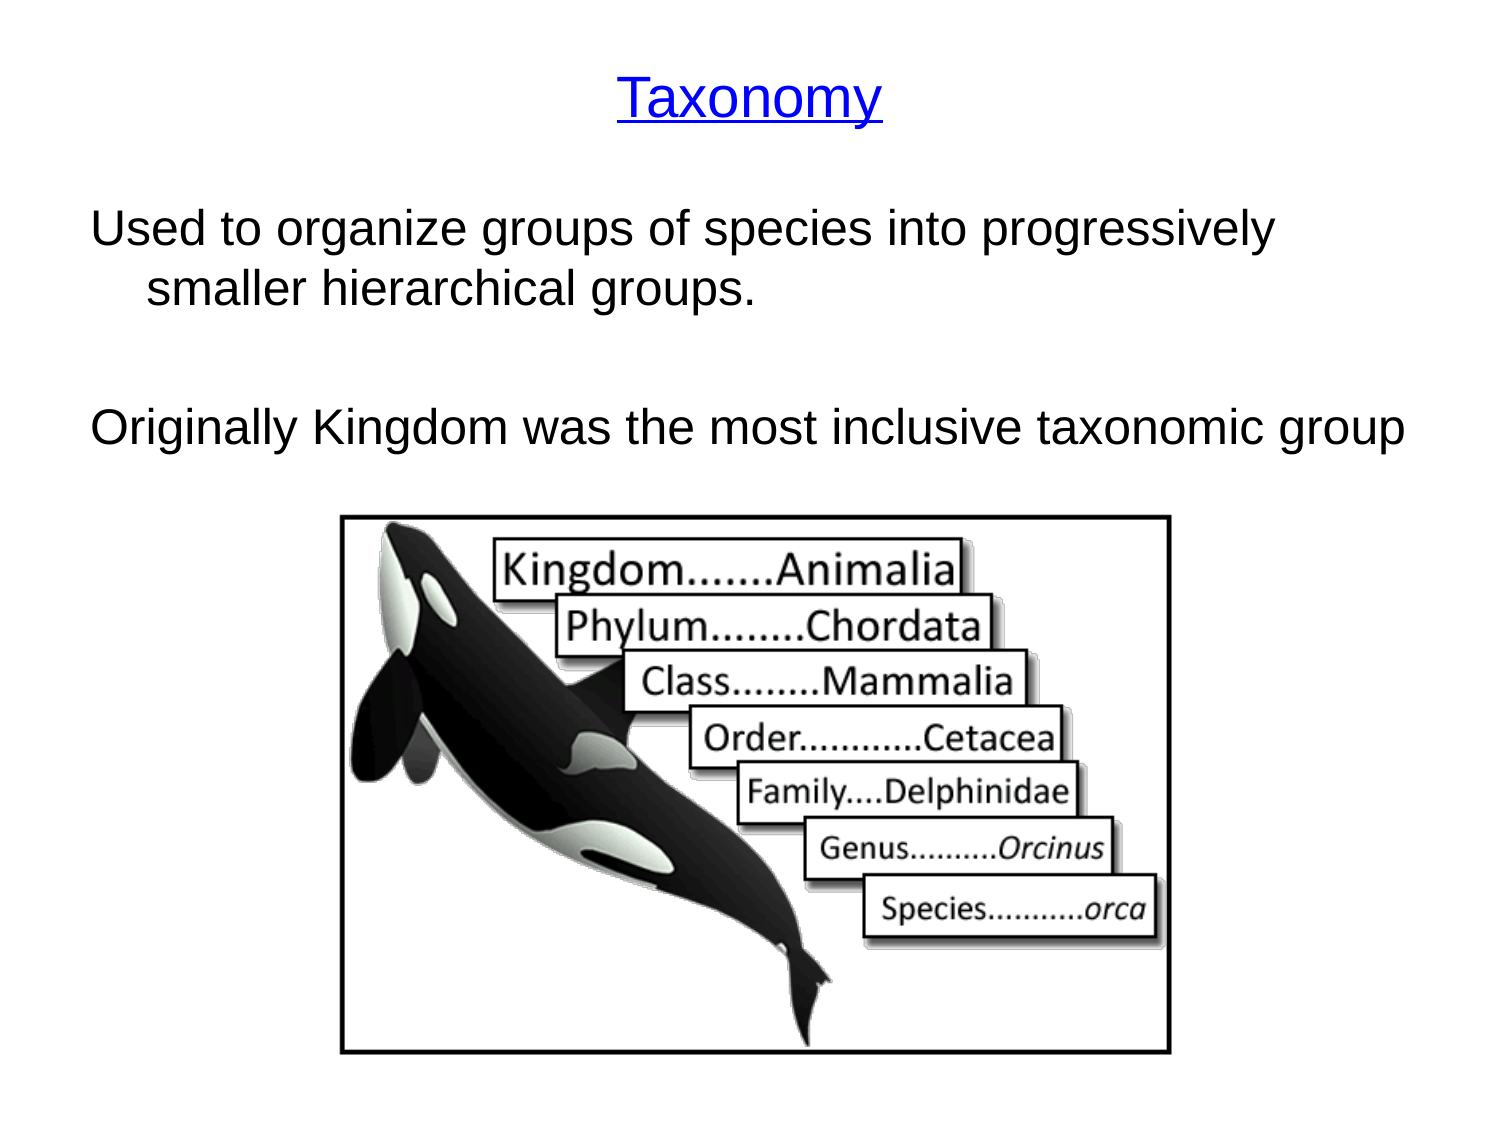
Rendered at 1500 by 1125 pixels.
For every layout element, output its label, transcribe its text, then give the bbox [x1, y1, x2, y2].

list Used to organize groups of species into progressively smaller hierarchical groups. Originally Kingdom was the most inclusive taxonomic group [74, 187, 1426, 931]
title Taxonomy [74, 0, 1426, 187]
picture [337, 512, 1175, 1059]
